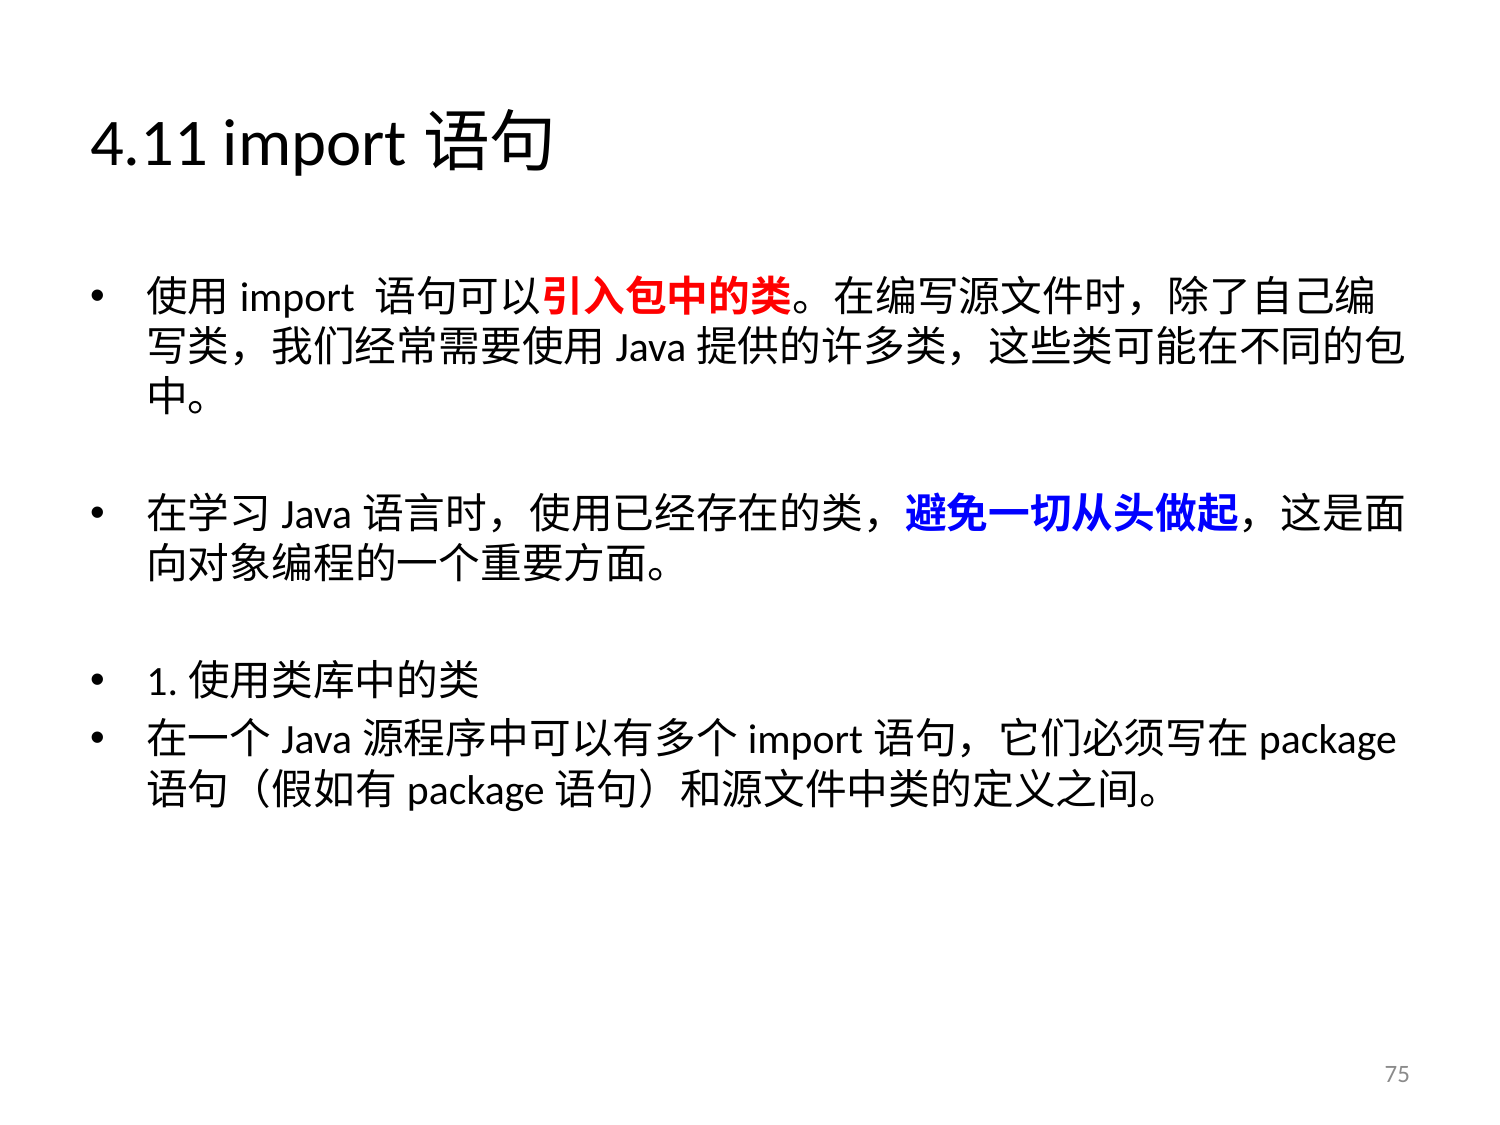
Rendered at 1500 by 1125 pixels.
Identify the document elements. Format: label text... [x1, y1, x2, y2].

list 使用import 语句可以引入包中的类。在编写源文件时，除了自己编写类，我们经常需要使用Java提供的许多类，这些类可能在不同的包中。 在学习Java语言时，使用已经存在的类，避免一切从头做起，这是面向对象编程的一个重要方面。 1.使用类库中的类 在一个Java源程序中可以有多个import语句，它们必须写在package语句（假如有package语句）和源文件中类的定义之间。 [75, 262, 1425, 1005]
title 4.11 import语句 [75, 45, 1425, 233]
slide_number 75 [1074, 1042, 1425, 1103]
